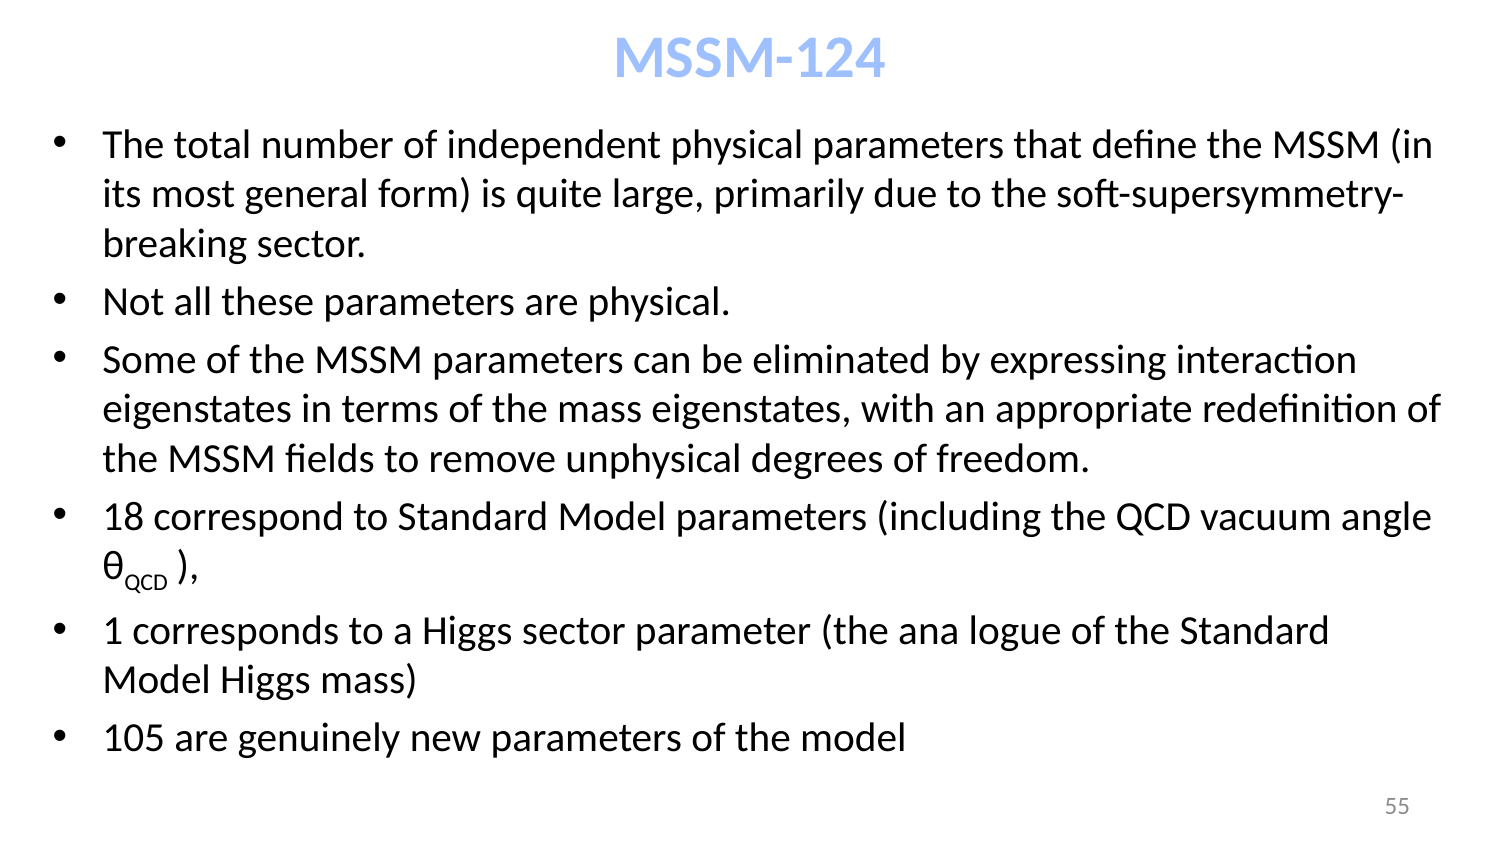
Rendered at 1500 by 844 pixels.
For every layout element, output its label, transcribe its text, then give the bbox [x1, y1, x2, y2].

list The total number of independent physical parameters that define the MSSM (in its most general form) is quite large, primarily due to the soft-supersymmetry-breaking sector. Not all these parameters are physical. Some of the MSSM parameters can be eliminated by expressing interaction eigenstates in terms of the mass eigenstates, with an appropriate redefinition of the MSSM fields to remove unphysical degrees of freedom. 18 correspond to Standard Model parameters (including the QCD vacuum angle θQCD ), 1 corresponds to a Higgs sector parameter (the ana logue of the Standard Model Higgs mass) 105 are genuinely new parameters of the model [37, 109, 1463, 772]
title MSSM-124 [75, 8, 1425, 97]
slide_number 55 [1074, 782, 1425, 827]
